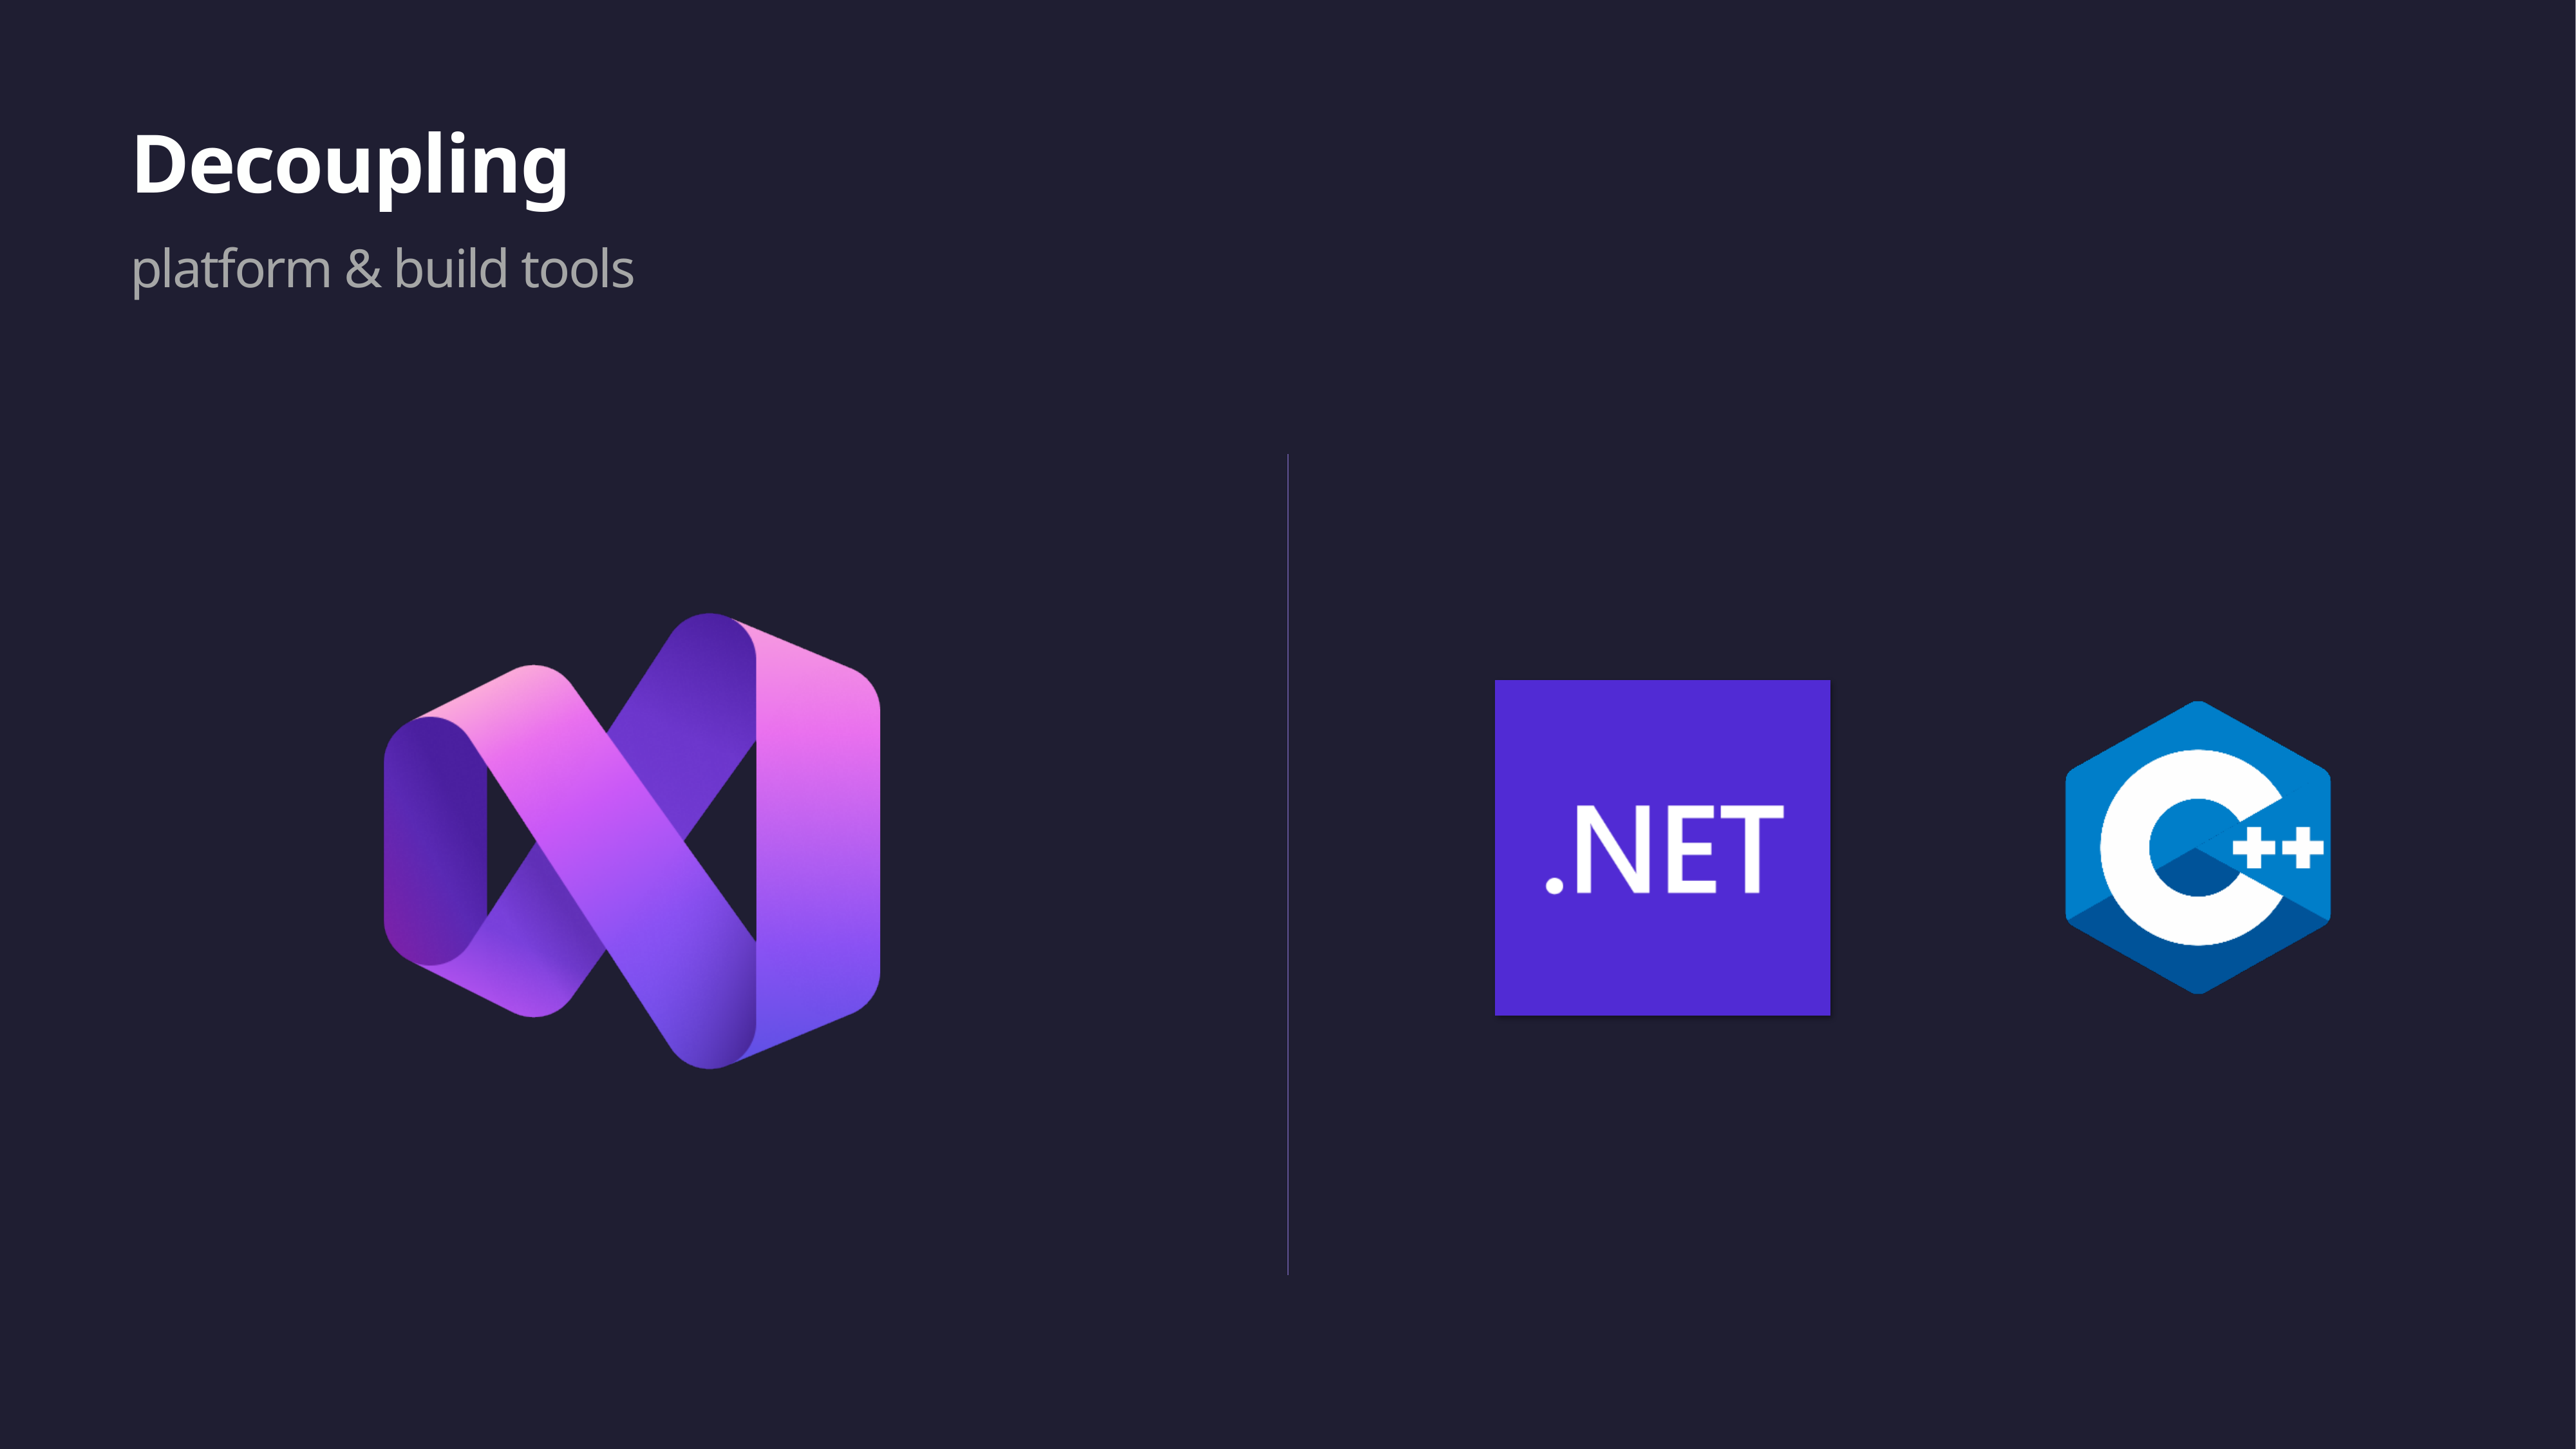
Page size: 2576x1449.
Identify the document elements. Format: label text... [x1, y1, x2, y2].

picture [2031, 680, 2366, 1016]
list platform & build tools [120, 204, 861, 303]
picture [1495, 680, 1830, 1016]
list Decoupling [120, 112, 861, 204]
picture [351, 560, 914, 1123]
